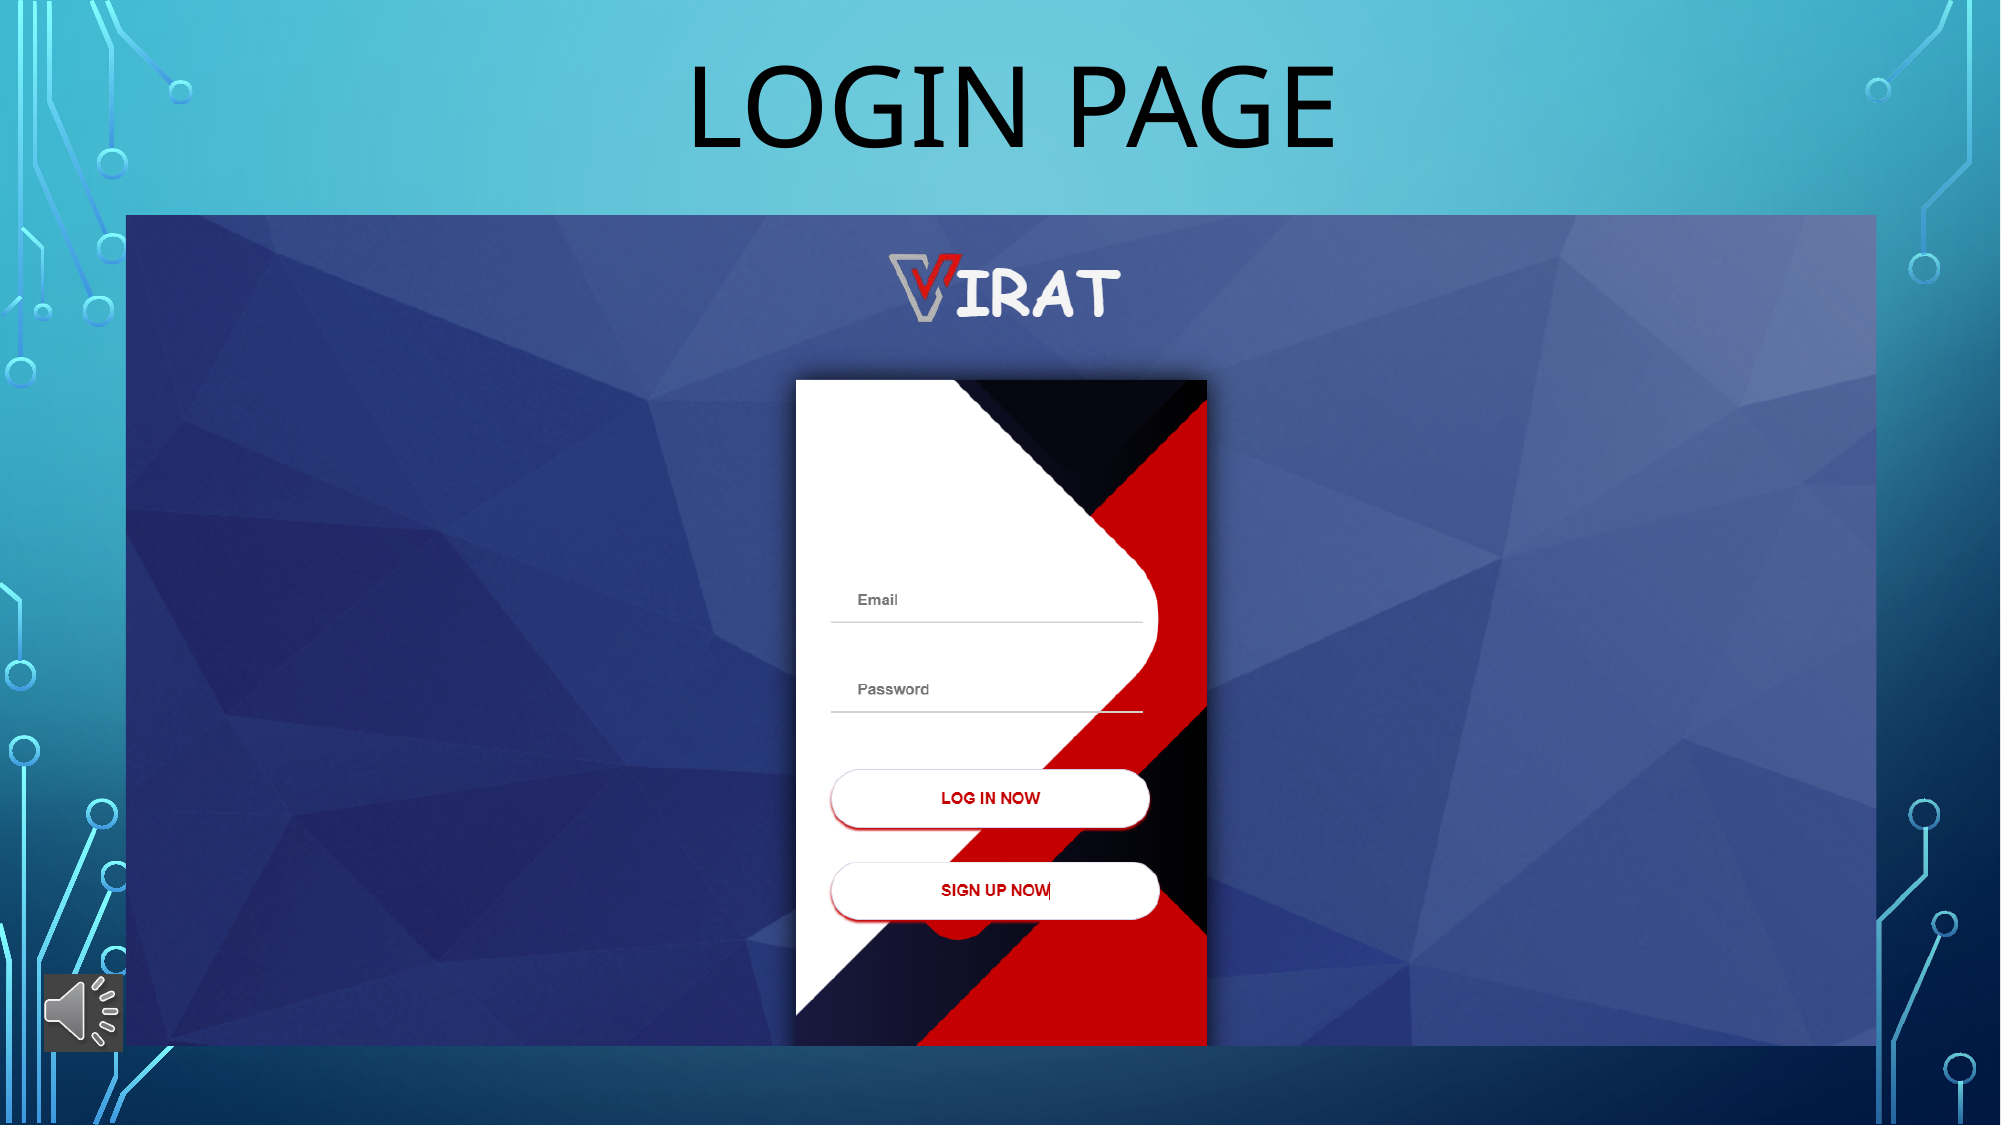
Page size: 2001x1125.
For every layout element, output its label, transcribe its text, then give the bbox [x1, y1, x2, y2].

list login Page [124, 0, 1901, 216]
picture [43, 973, 124, 1054]
picture [125, 215, 1877, 1046]
